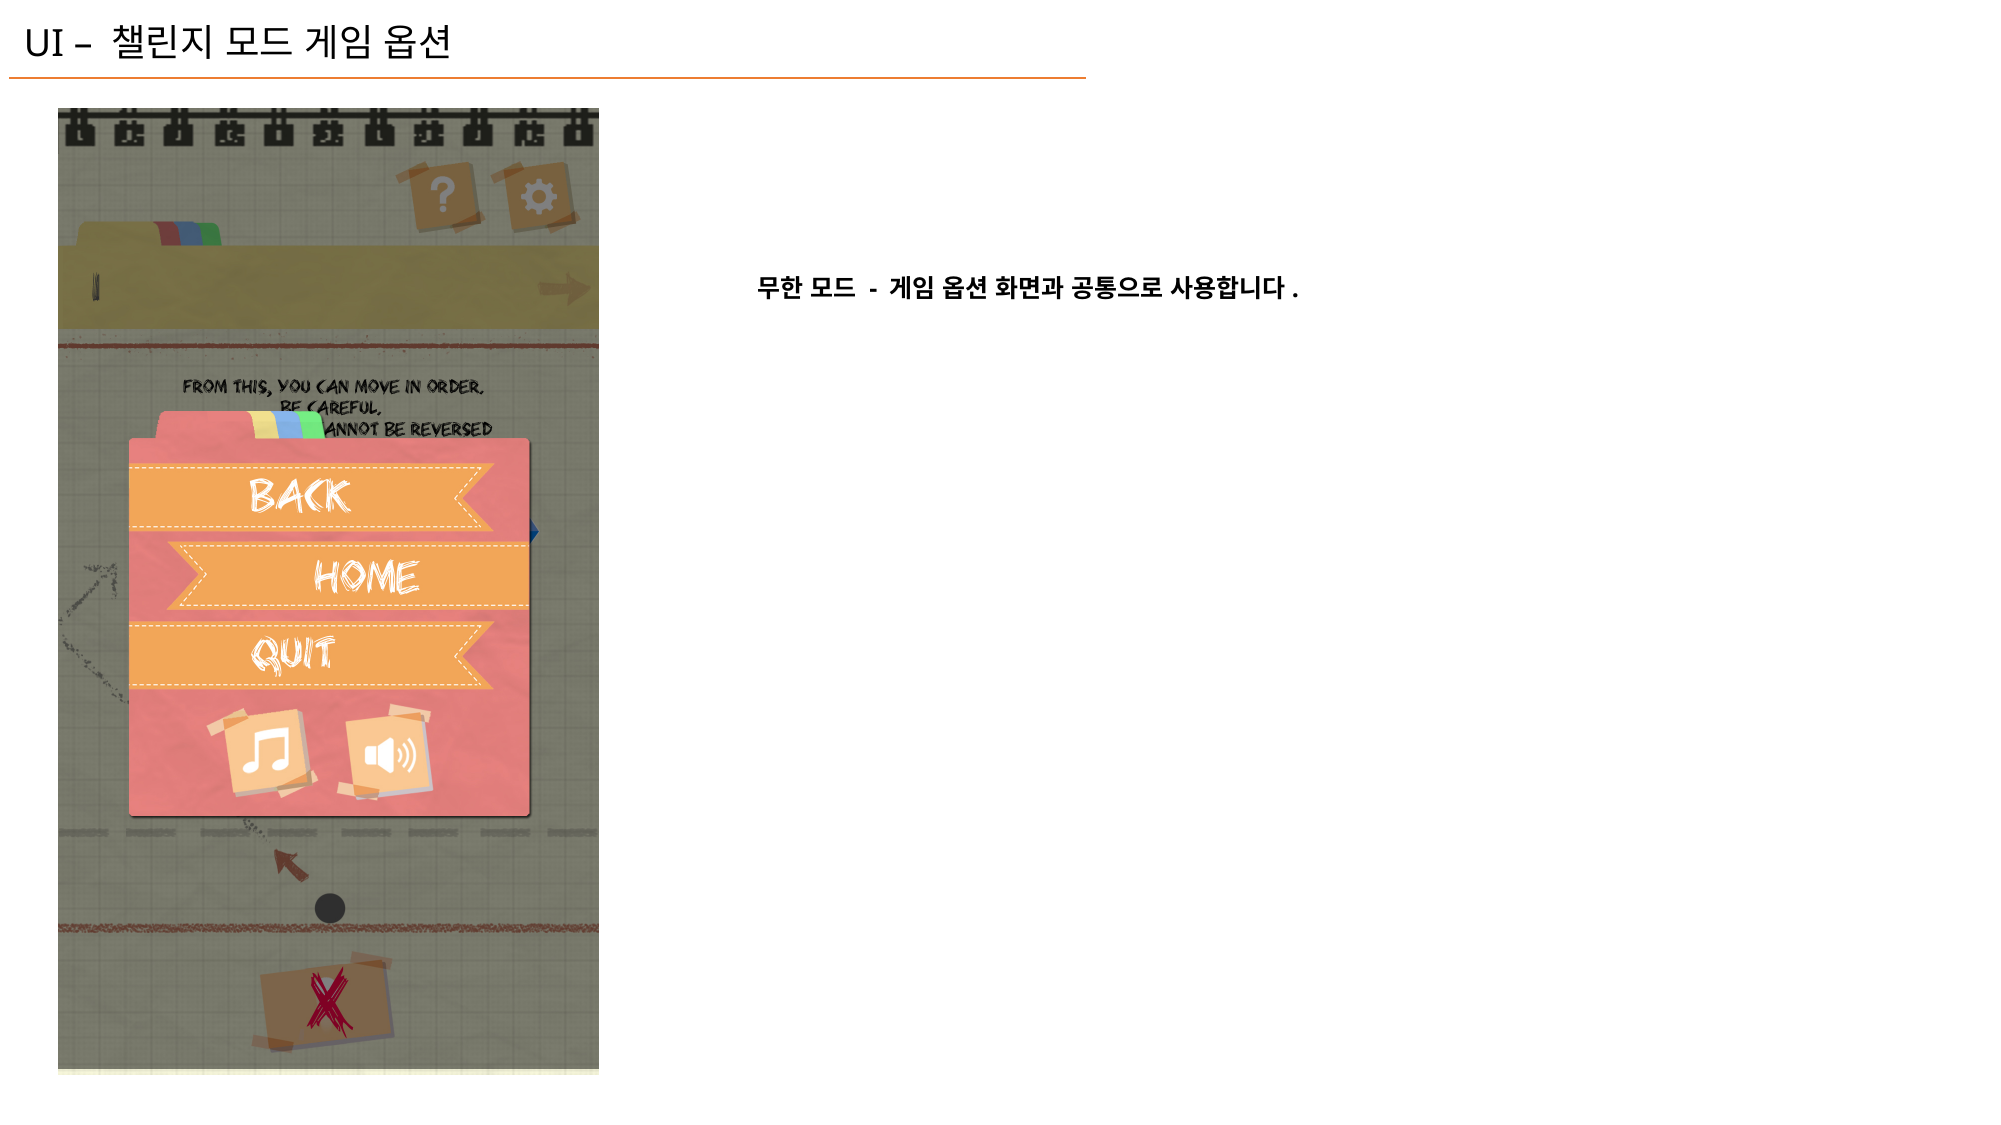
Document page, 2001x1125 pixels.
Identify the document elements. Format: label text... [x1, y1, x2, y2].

picture [58, 108, 599, 1075]
text_box 무한 모드 - 게임 옵션 화면과 공통으로 사용합니다. [742, 264, 1315, 310]
text_box UI – 챌린지 모드 게임 옵션 [9, 11, 1087, 71]
